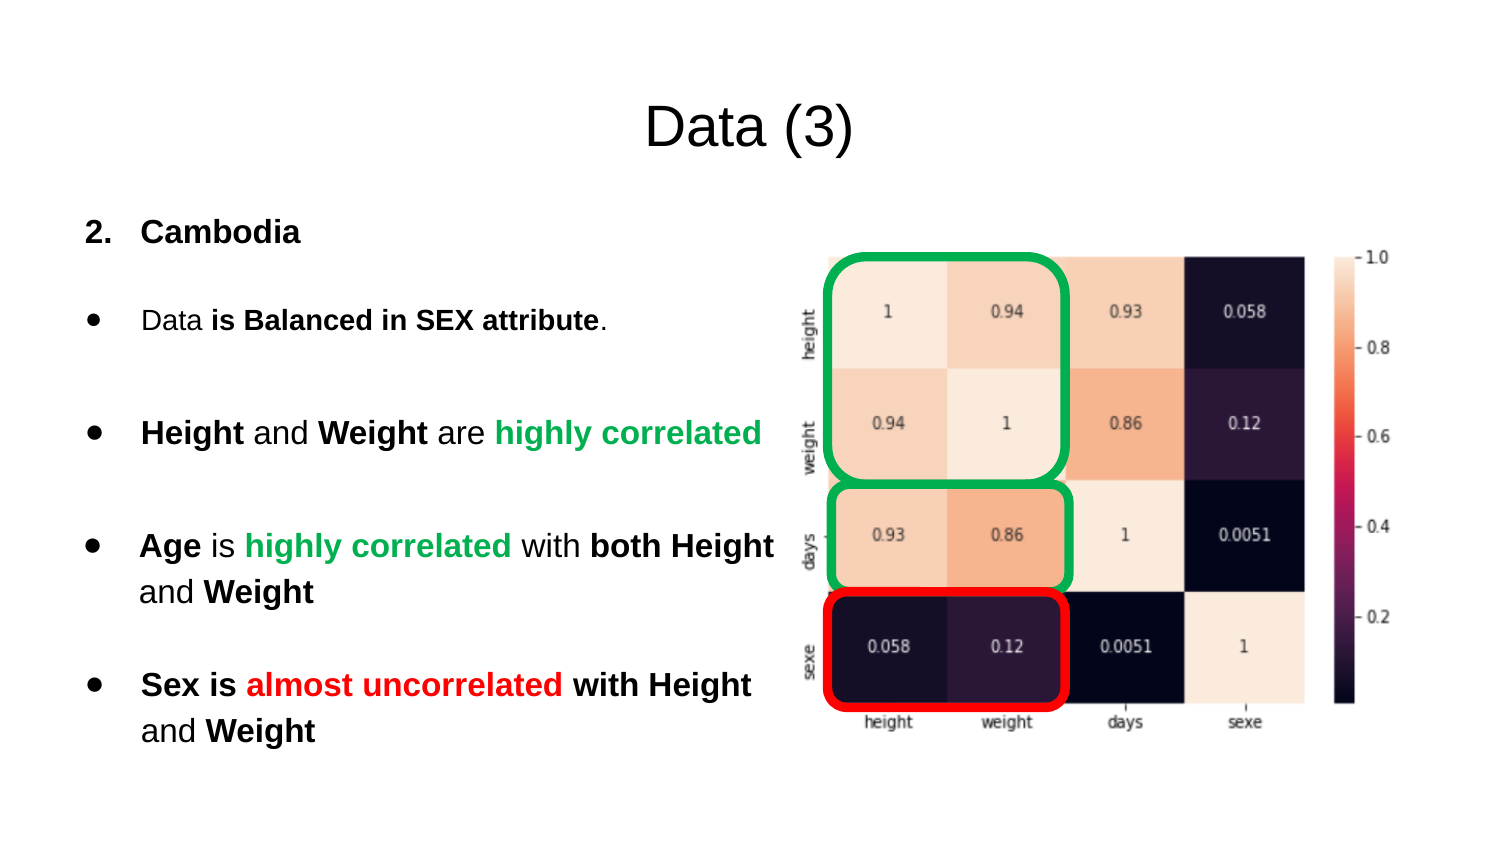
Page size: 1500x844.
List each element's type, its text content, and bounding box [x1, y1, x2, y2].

text_box Height and Weight are highly correlated [51, 397, 785, 459]
text_box Sex is almost uncorrelated with Height and Weight [51, 649, 802, 757]
title Data (3) [51, 72, 1449, 167]
text_box Age is highly correlated with both Height and Weight [49, 510, 785, 618]
picture [791, 240, 1404, 745]
list 2. Cambodia Data is Balanced in SEX attribute. [51, 189, 735, 343]
